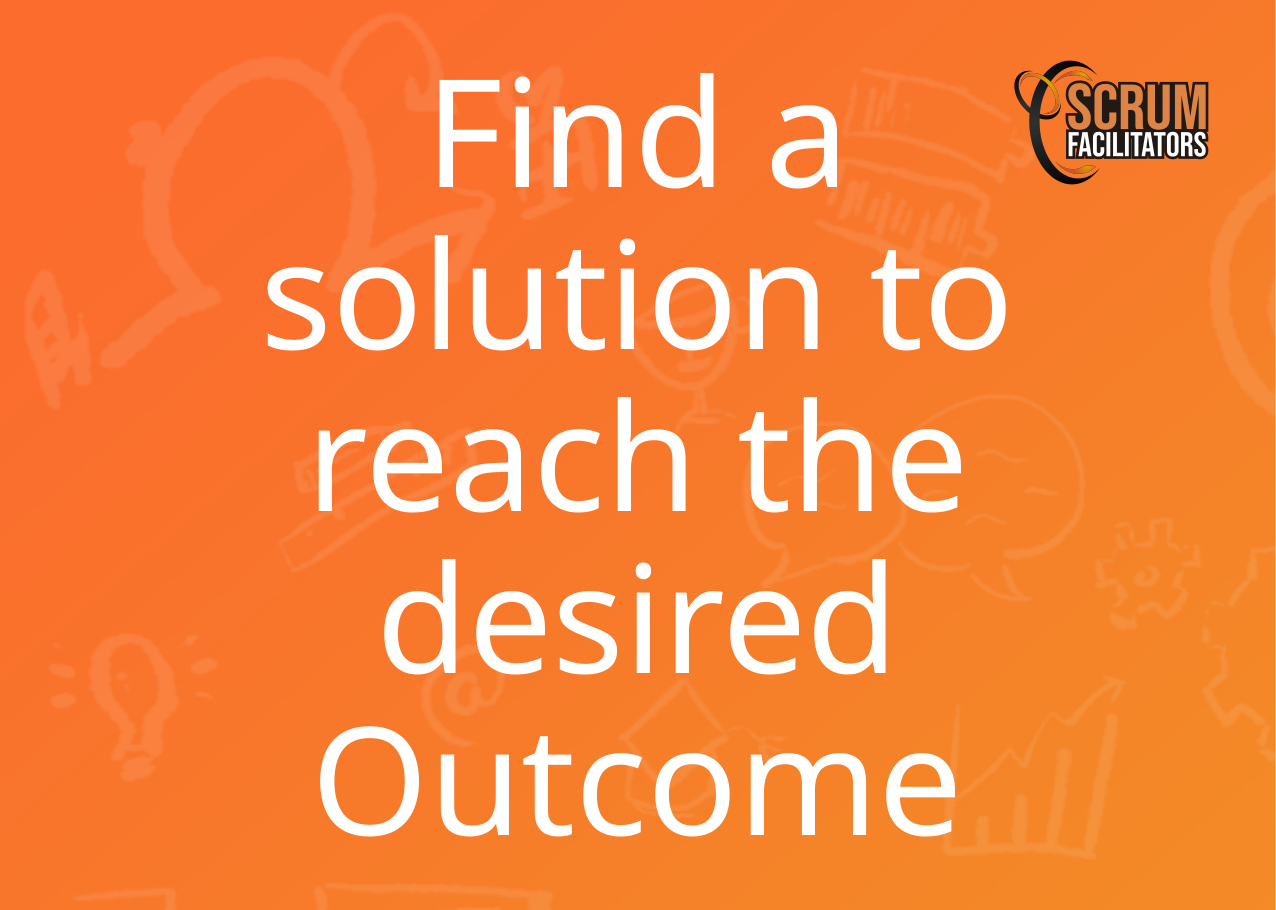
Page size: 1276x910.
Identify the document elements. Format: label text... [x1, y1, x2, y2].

list Find a solution to reach the desired Outcome [132, 291, 1143, 618]
picture [0, 0, 1276, 910]
